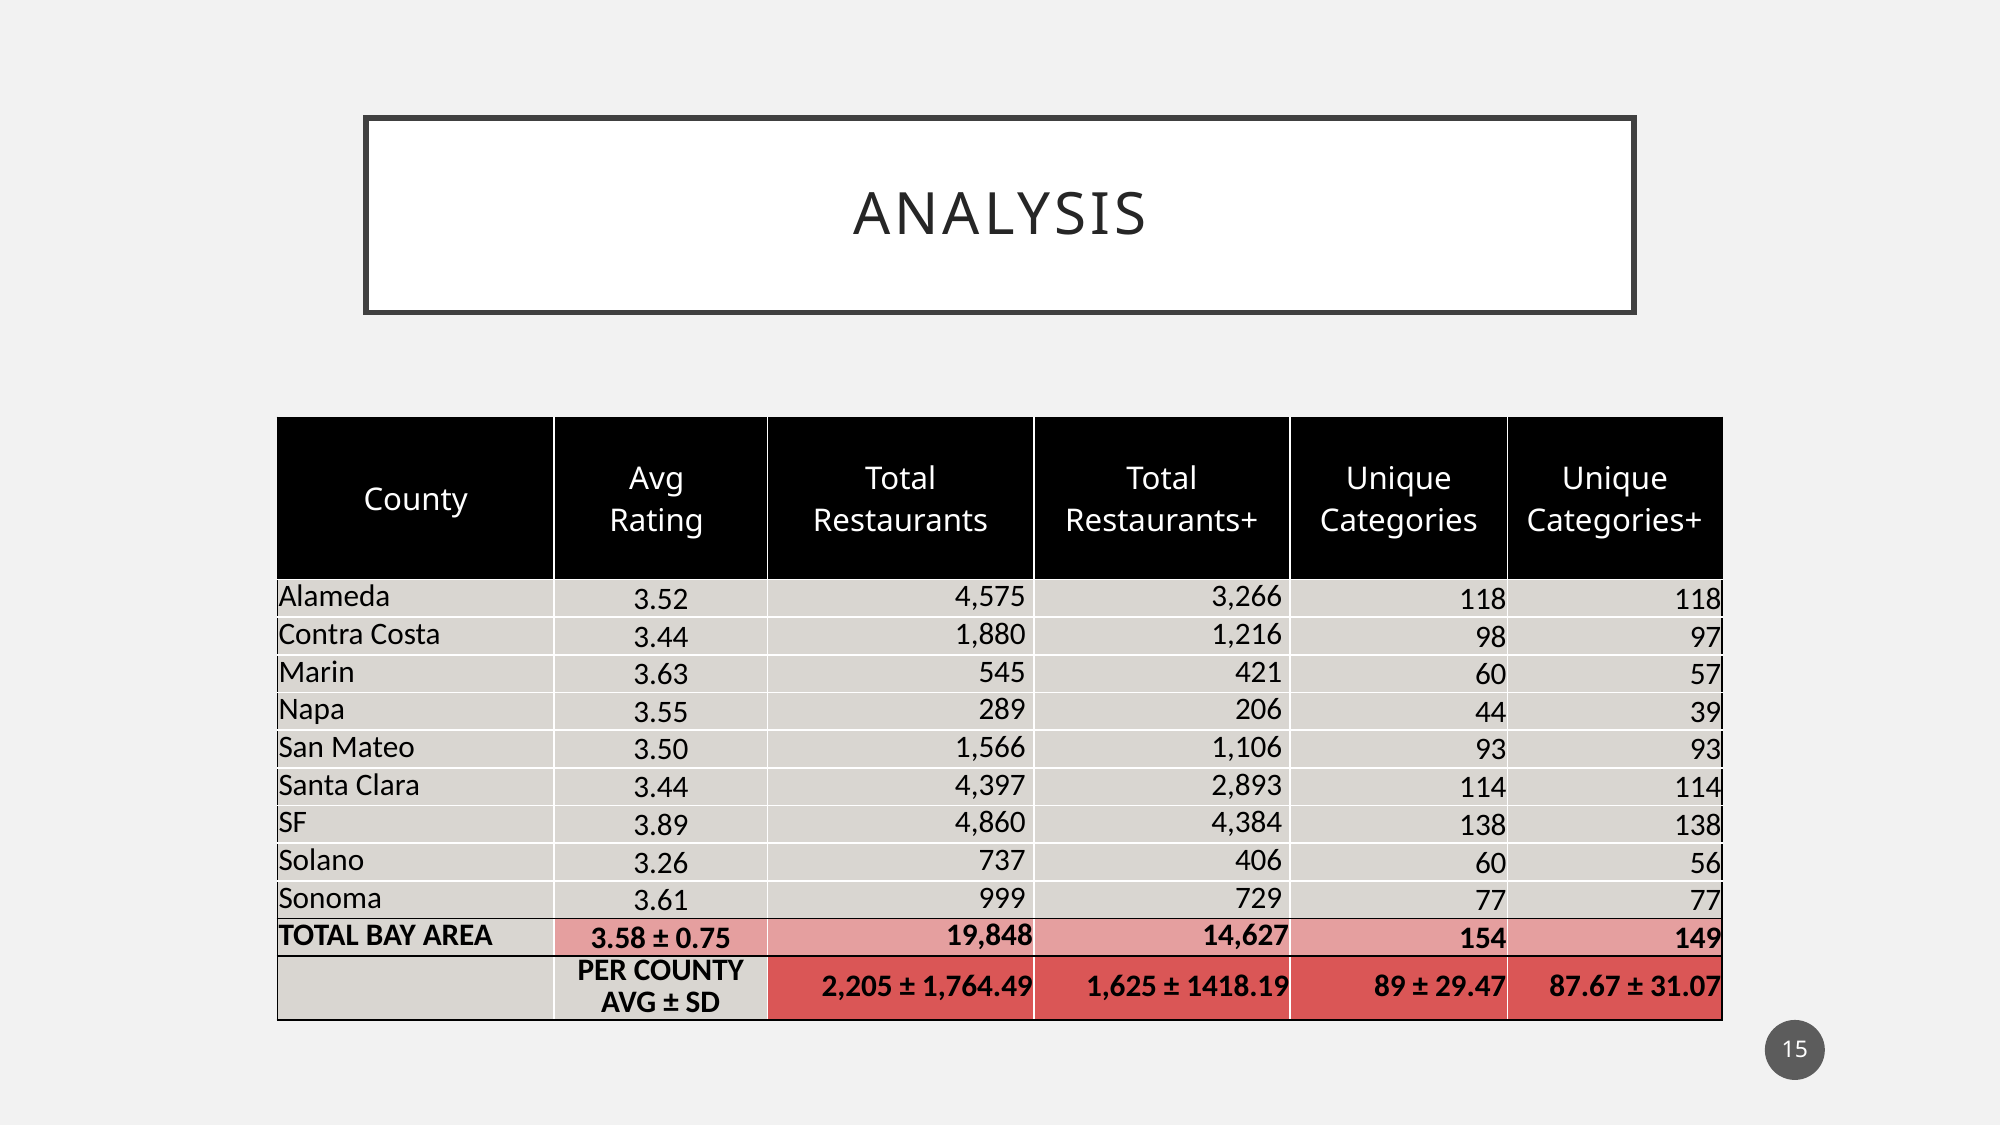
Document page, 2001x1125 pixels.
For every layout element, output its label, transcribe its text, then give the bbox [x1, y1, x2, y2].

table_cell 999 [768, 882, 1033, 918]
table_cell San Mateo [278, 731, 553, 767]
table_cell 3,266 [1035, 580, 1289, 616]
table_cell 149 [1508, 919, 1721, 955]
table_cell 39 [1508, 693, 1721, 729]
table_header Avg Rating [555, 418, 767, 579]
table_cell 118 [1291, 580, 1507, 616]
table_cell 87.67 ± 31.07 [1508, 957, 1721, 1019]
slide_number 15 [1764, 1019, 1825, 1080]
table_cell Alameda [278, 580, 553, 616]
table_cell 19,848 [768, 919, 1033, 955]
table_cell 1,625 ± 1418.19 [1035, 957, 1289, 1019]
table_cell 1,216 [1035, 618, 1289, 654]
title Analysis [363, 115, 1637, 315]
table_cell 114 [1291, 769, 1507, 805]
table_cell 118 [1508, 580, 1721, 616]
table_header Total Restaurants [768, 418, 1033, 579]
table_cell 3.89 [555, 806, 767, 842]
table_header County [278, 418, 553, 579]
table_cell Sonoma [278, 882, 553, 918]
table_cell 4,384 [1035, 806, 1289, 842]
table_cell Contra Costa [278, 618, 553, 654]
table_cell 97 [1508, 618, 1721, 654]
table_cell 2,893 [1035, 769, 1289, 805]
table_cell 93 [1508, 731, 1721, 767]
table_cell TOTAL BAY AREA [278, 919, 553, 955]
table_cell Marin [278, 656, 553, 692]
table_cell [278, 957, 553, 1019]
table_cell 77 [1291, 882, 1507, 918]
table_cell 154 [1291, 919, 1507, 955]
table_cell 60 [1291, 844, 1507, 880]
table_cell 4,397 [768, 769, 1033, 805]
table_cell Napa [278, 693, 553, 729]
table_cell 206 [1035, 693, 1289, 729]
table_cell 545 [768, 656, 1033, 692]
table_cell 3.44 [555, 769, 767, 805]
table_cell 3.63 [555, 656, 767, 692]
table_cell PER COUNTY AVG ± SD [555, 957, 767, 1019]
table_cell 1,566 [768, 731, 1033, 767]
table_header Unique Categories+ [1508, 418, 1721, 579]
table_cell SF [278, 806, 553, 842]
table_cell 737 [768, 844, 1033, 880]
table_cell 3.61 [555, 882, 767, 918]
table_cell 44 [1291, 693, 1507, 729]
table_cell 89 ± 29.47 [1291, 957, 1507, 1019]
table_cell Solano [278, 844, 553, 880]
table_cell 56 [1508, 844, 1721, 880]
table_cell 4,575 [768, 580, 1033, 616]
table_cell 138 [1508, 806, 1721, 842]
table_header Total Restaurants+ [1035, 418, 1289, 579]
table_cell 57 [1508, 656, 1721, 692]
table_header Unique Categories [1291, 418, 1507, 579]
table_cell Santa Clara [278, 769, 553, 805]
table_cell 93 [1291, 731, 1507, 767]
table_cell 4,860 [768, 806, 1033, 842]
table_cell 3.44 [555, 618, 767, 654]
table_cell 1,880 [768, 618, 1033, 654]
table_cell 98 [1291, 618, 1507, 654]
table_cell 3.52 [555, 580, 767, 616]
table_cell 1,106 [1035, 731, 1289, 767]
table_cell 2,205 ± 1,764.49 [768, 957, 1033, 1019]
table_cell 14,627 [1035, 919, 1289, 955]
table_cell 421 [1035, 656, 1289, 692]
table_cell 3.58 ± 0.75 [555, 919, 767, 955]
table_cell 3.50 [555, 731, 767, 767]
table_cell 289 [768, 693, 1033, 729]
table_cell 729 [1035, 882, 1289, 918]
table_cell 3.26 [555, 844, 767, 880]
table_cell 60 [1291, 656, 1507, 692]
table_cell 3.55 [555, 693, 767, 729]
table_cell 406 [1035, 844, 1289, 880]
table_cell 138 [1291, 806, 1507, 842]
table_cell 114 [1508, 769, 1721, 805]
table_cell 77 [1508, 882, 1721, 918]
